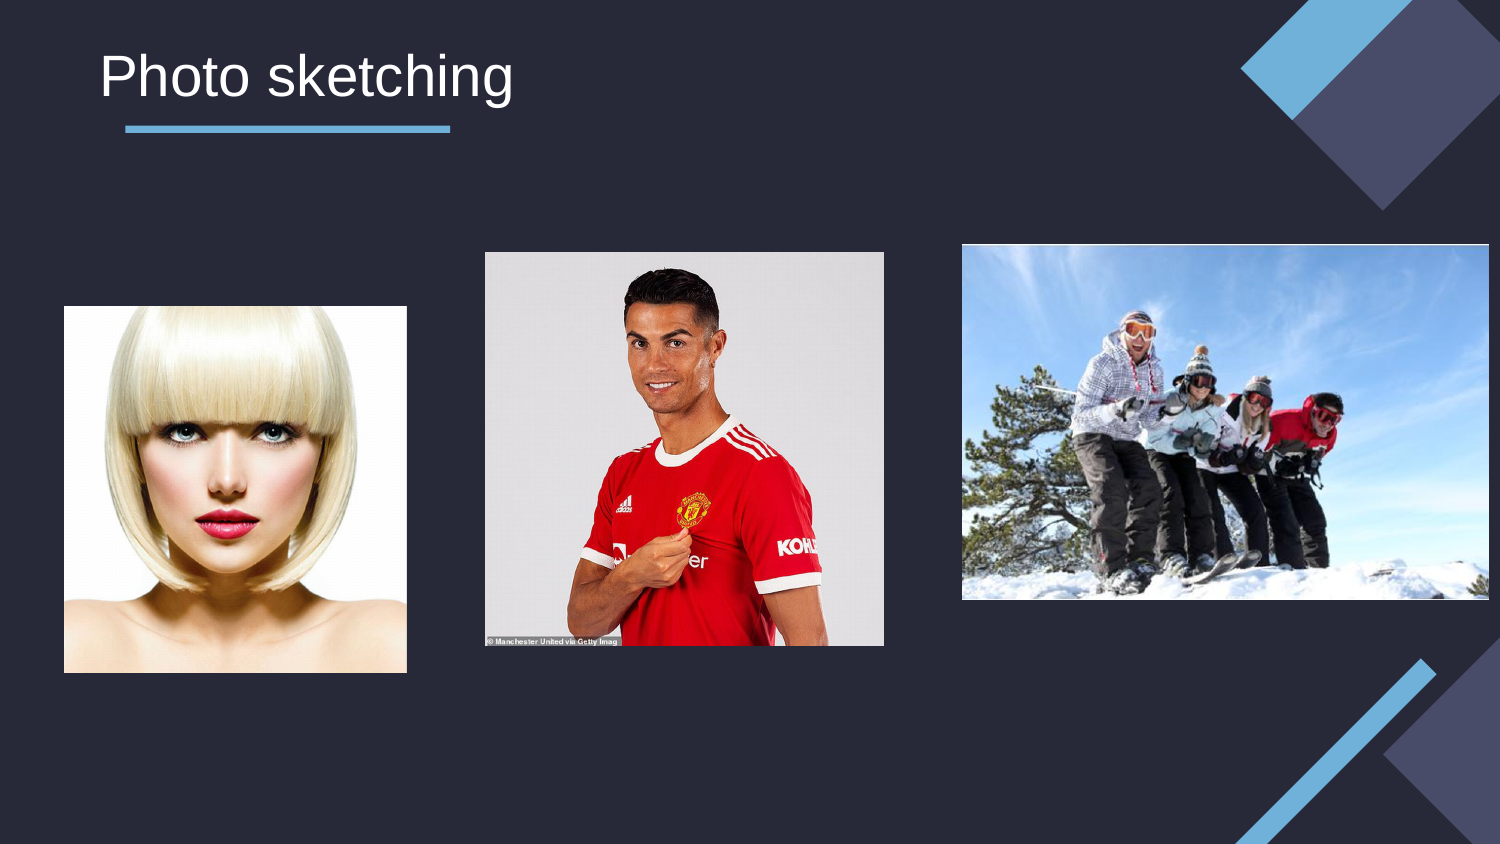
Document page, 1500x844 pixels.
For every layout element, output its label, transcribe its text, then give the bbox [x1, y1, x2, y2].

text_box [125, 125, 451, 133]
picture [484, 252, 884, 647]
title Photo sketching [84, 29, 1351, 118]
picture [64, 306, 407, 674]
picture [961, 244, 1489, 600]
